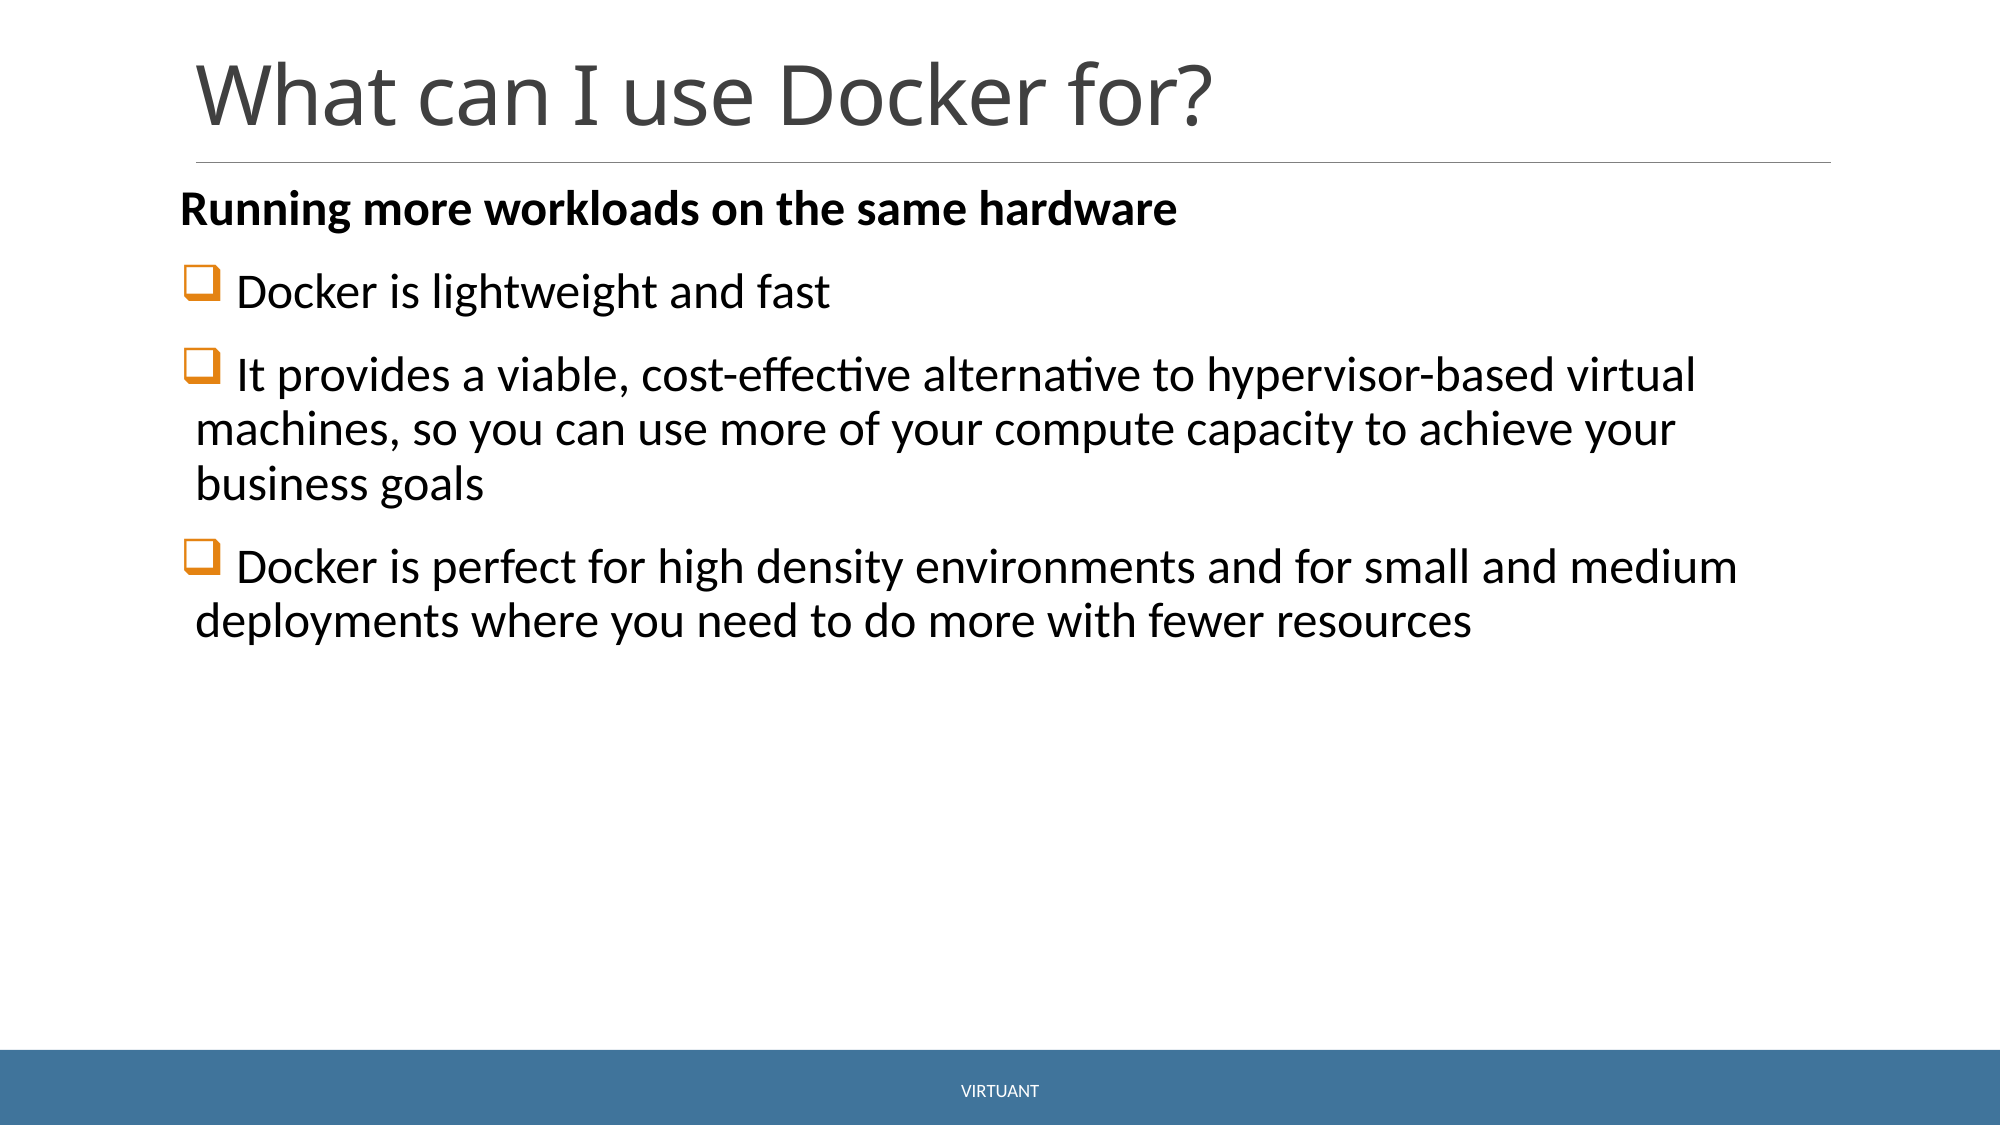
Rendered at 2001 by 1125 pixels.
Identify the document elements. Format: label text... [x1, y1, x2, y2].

footer Virtuant [604, 1059, 1396, 1120]
list Running more workloads on the same hardware Docker is lightweight and fast It provides a viable, cost-effective alternative to hypervisor-based virtual machines, so you can use more of your compute capacity to achieve your business goals Docker is perfect for high density environments and for small and medium deployments where you need to do more with fewer resources [180, 174, 1830, 963]
title What can I use Docker for? [180, 47, 1830, 150]
